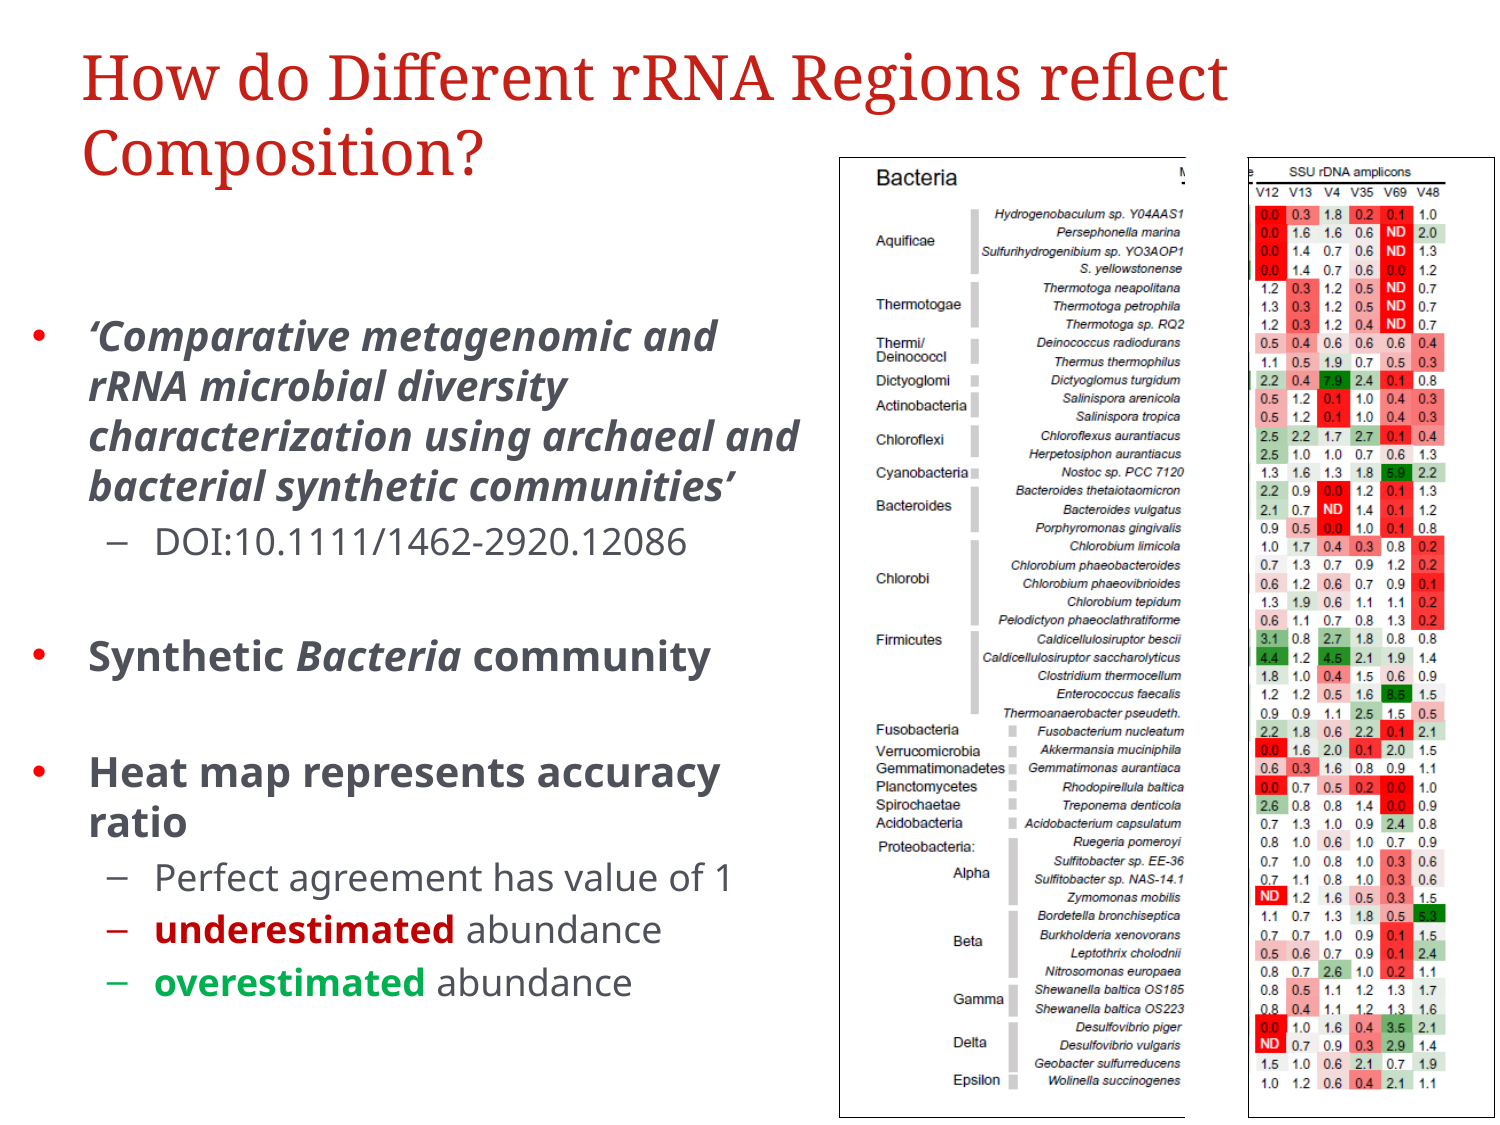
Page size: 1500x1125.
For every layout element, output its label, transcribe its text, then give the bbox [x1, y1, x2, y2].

title How do Different rRNA Regions reflect Composition? [66, 30, 1471, 197]
list ‘Comparative metagenomic and rRNA microbial diversity characterization using archaeal and bacterial synthetic communities’ DOI:10.1111/1462-2920.12086 Synthetic Bacteria community Heat map represents accuracy ratio Perfect agreement has value of 1 underestimated abundance overestimated abundance [17, 302, 833, 1065]
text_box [838, 156, 1245, 1118]
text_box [1247, 156, 1495, 1118]
